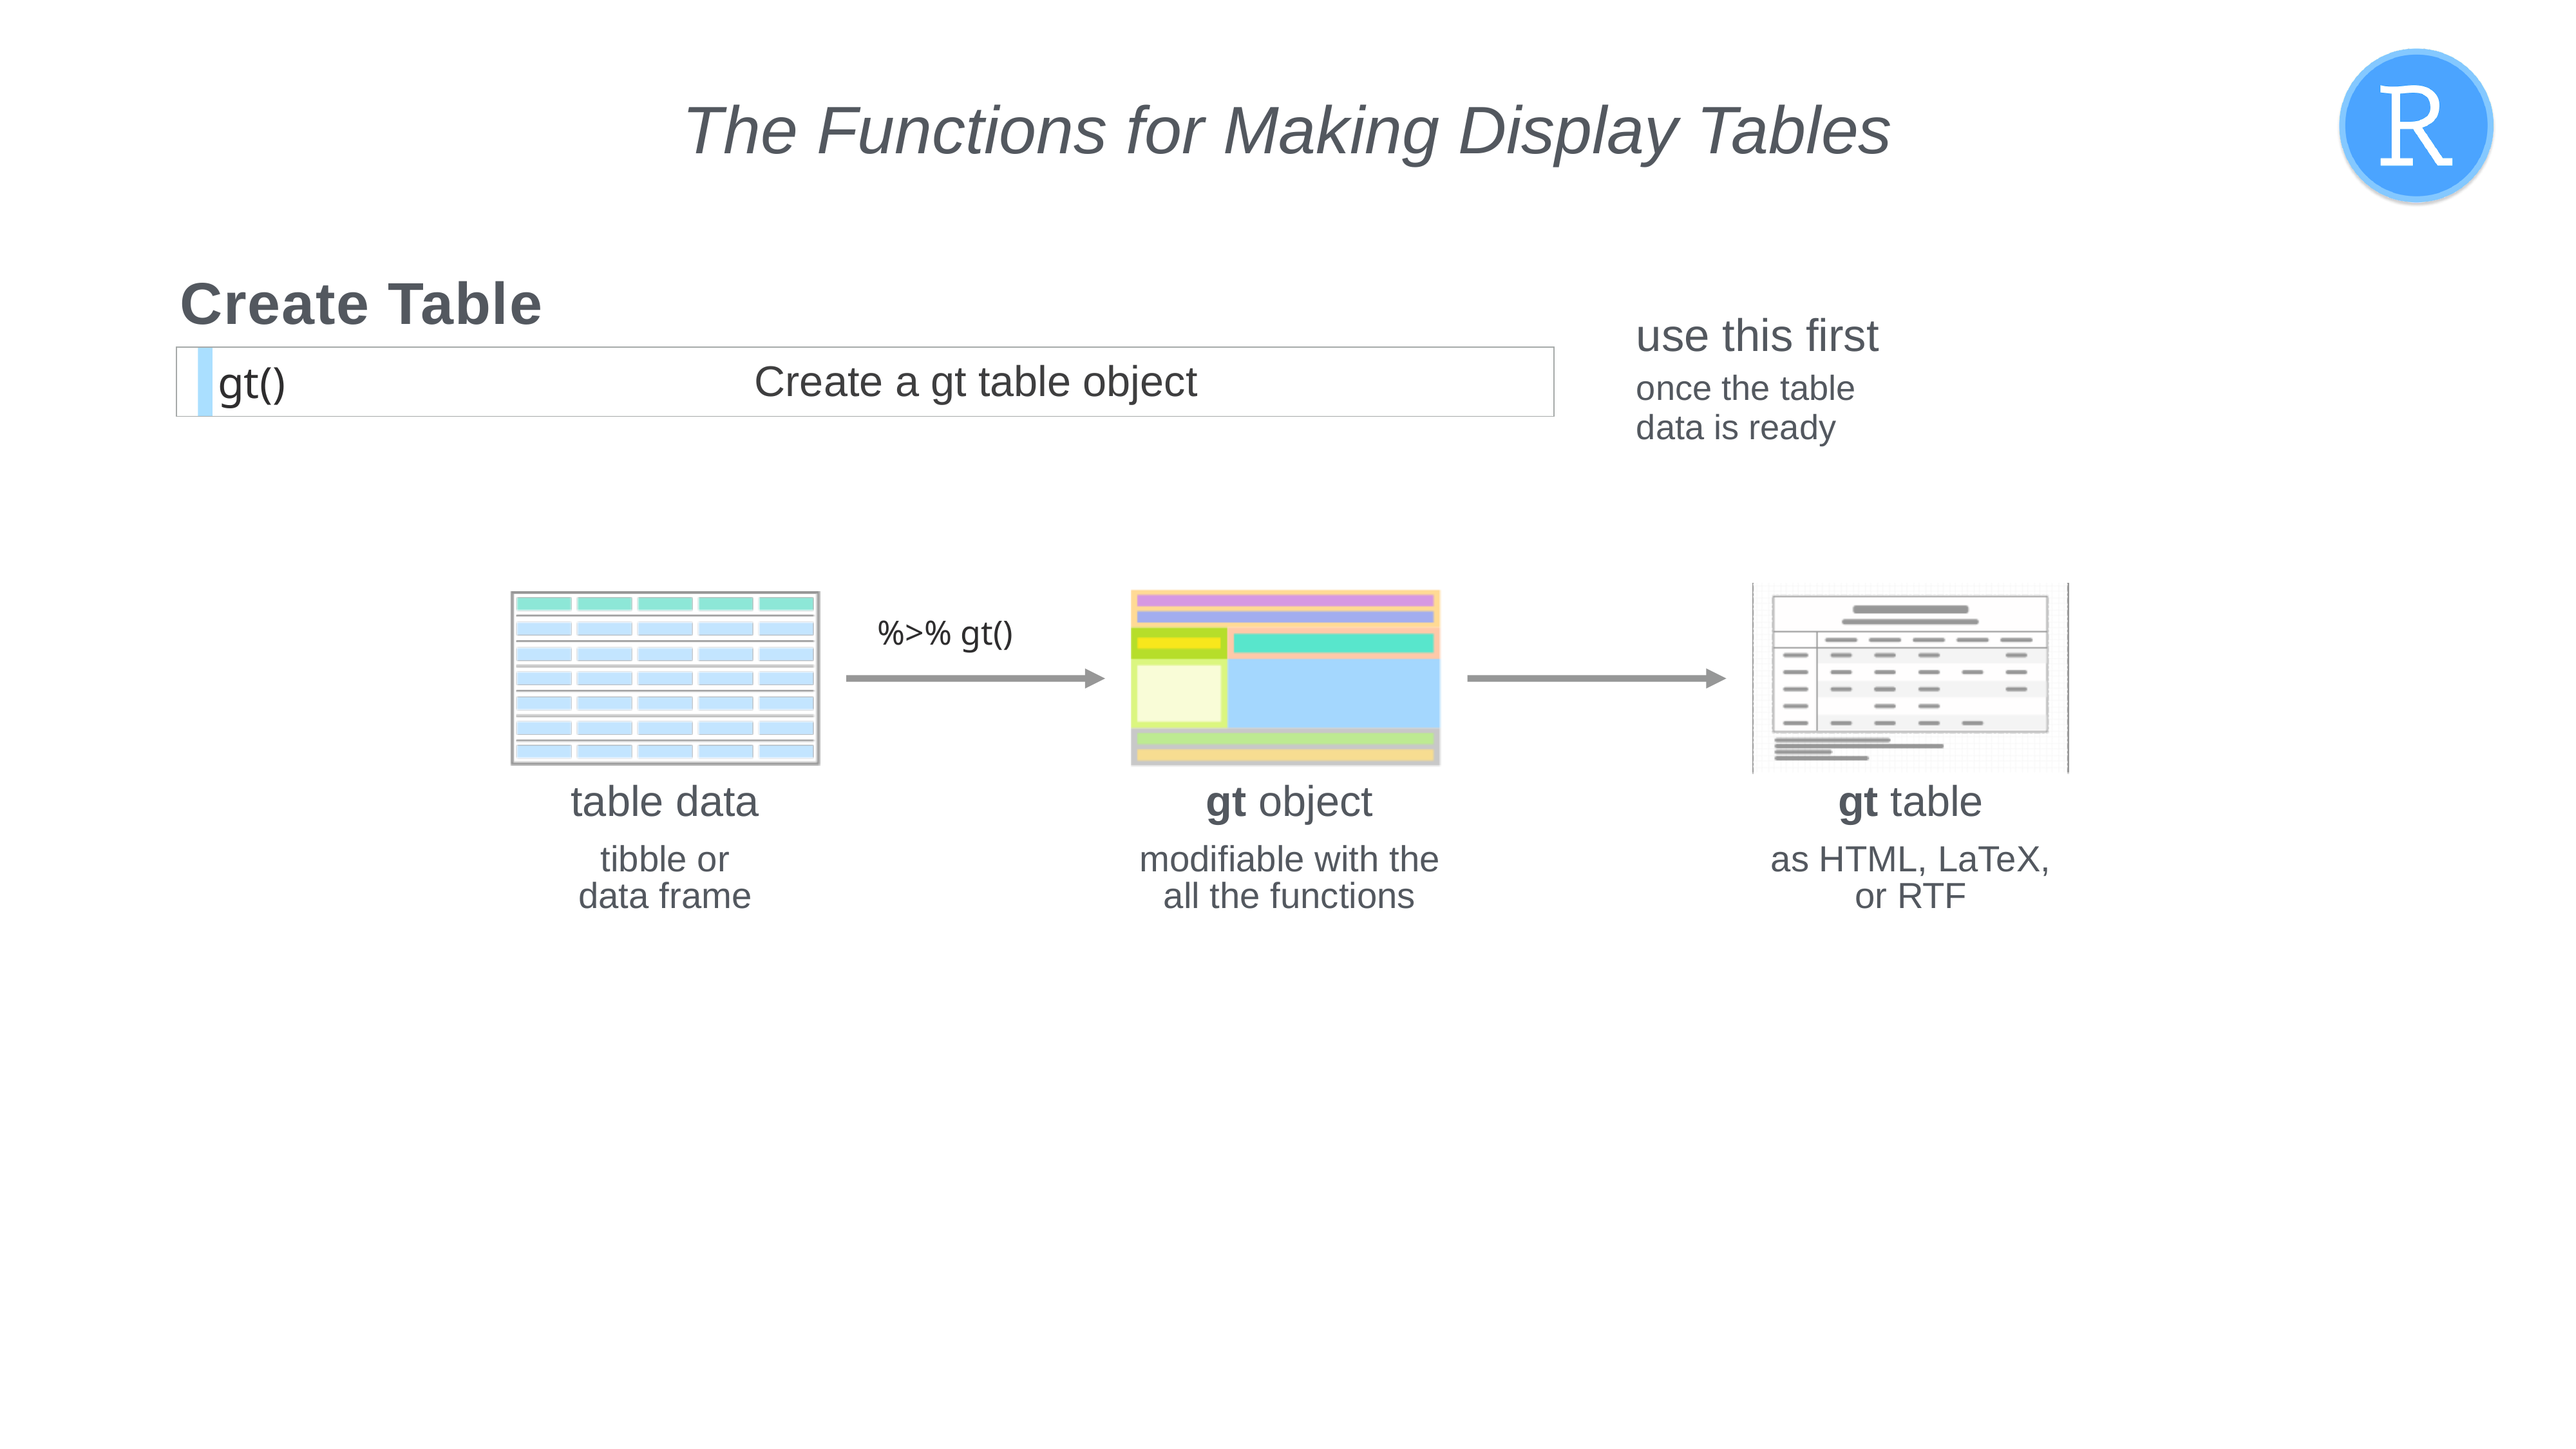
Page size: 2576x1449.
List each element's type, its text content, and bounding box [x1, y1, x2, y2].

table_header [198, 348, 213, 416]
text_box The Functions for Making Display Tables [676, 82, 1900, 173]
text_box Create Table [175, 263, 1581, 345]
table_header Create a gt table object [749, 348, 1553, 416]
picture [2328, 37, 2505, 213]
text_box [472, 589, 1482, 926]
table_header gt() [213, 348, 749, 416]
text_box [1631, 302, 1940, 455]
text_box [1467, 583, 2104, 926]
table_header [177, 348, 198, 416]
